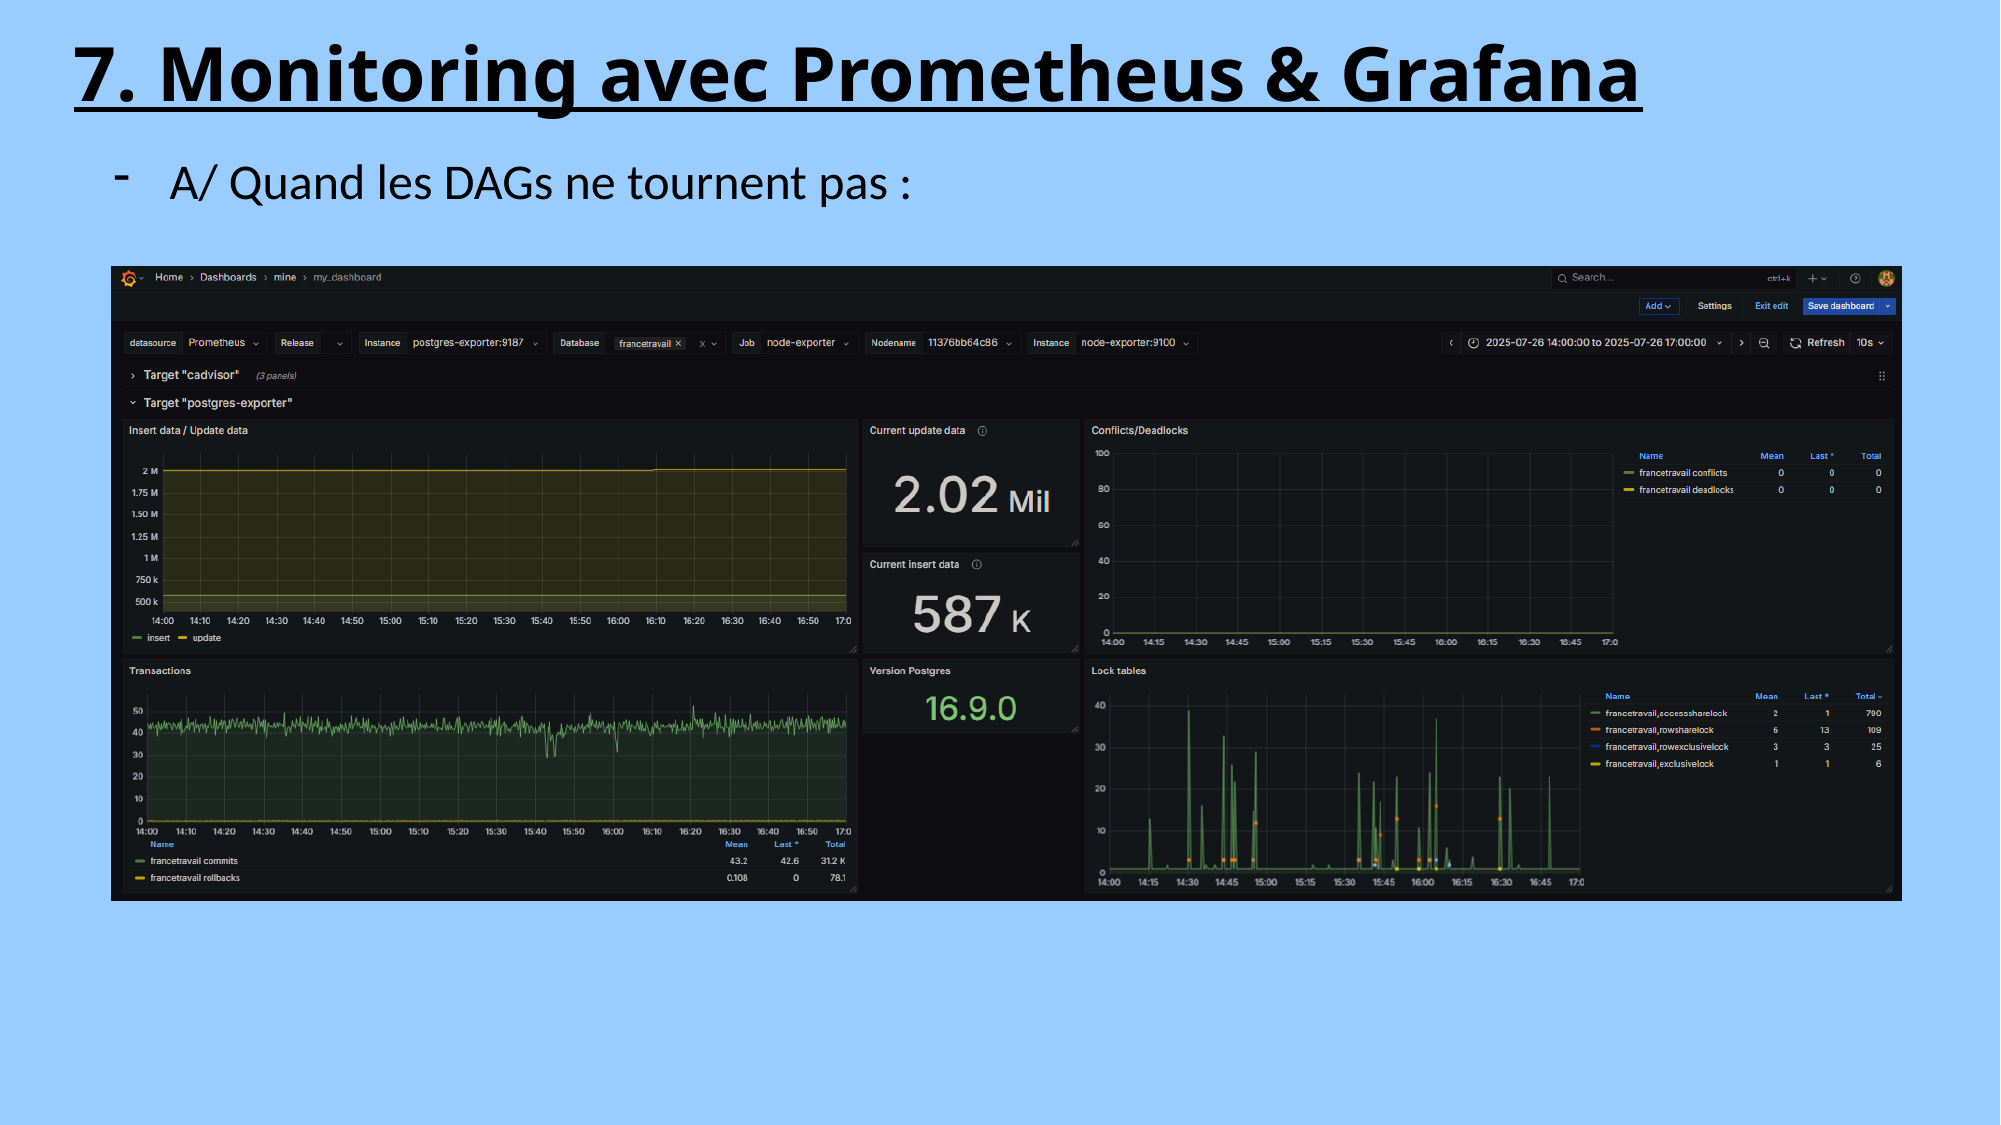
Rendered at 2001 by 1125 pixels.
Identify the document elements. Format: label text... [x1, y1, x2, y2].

text_box 7. Monitoring avec Prometheus & Grafana [59, 19, 1907, 135]
picture [111, 266, 1902, 901]
subtitle A/ Quand les DAGs ne tournent pas : [98, 148, 1724, 1029]
